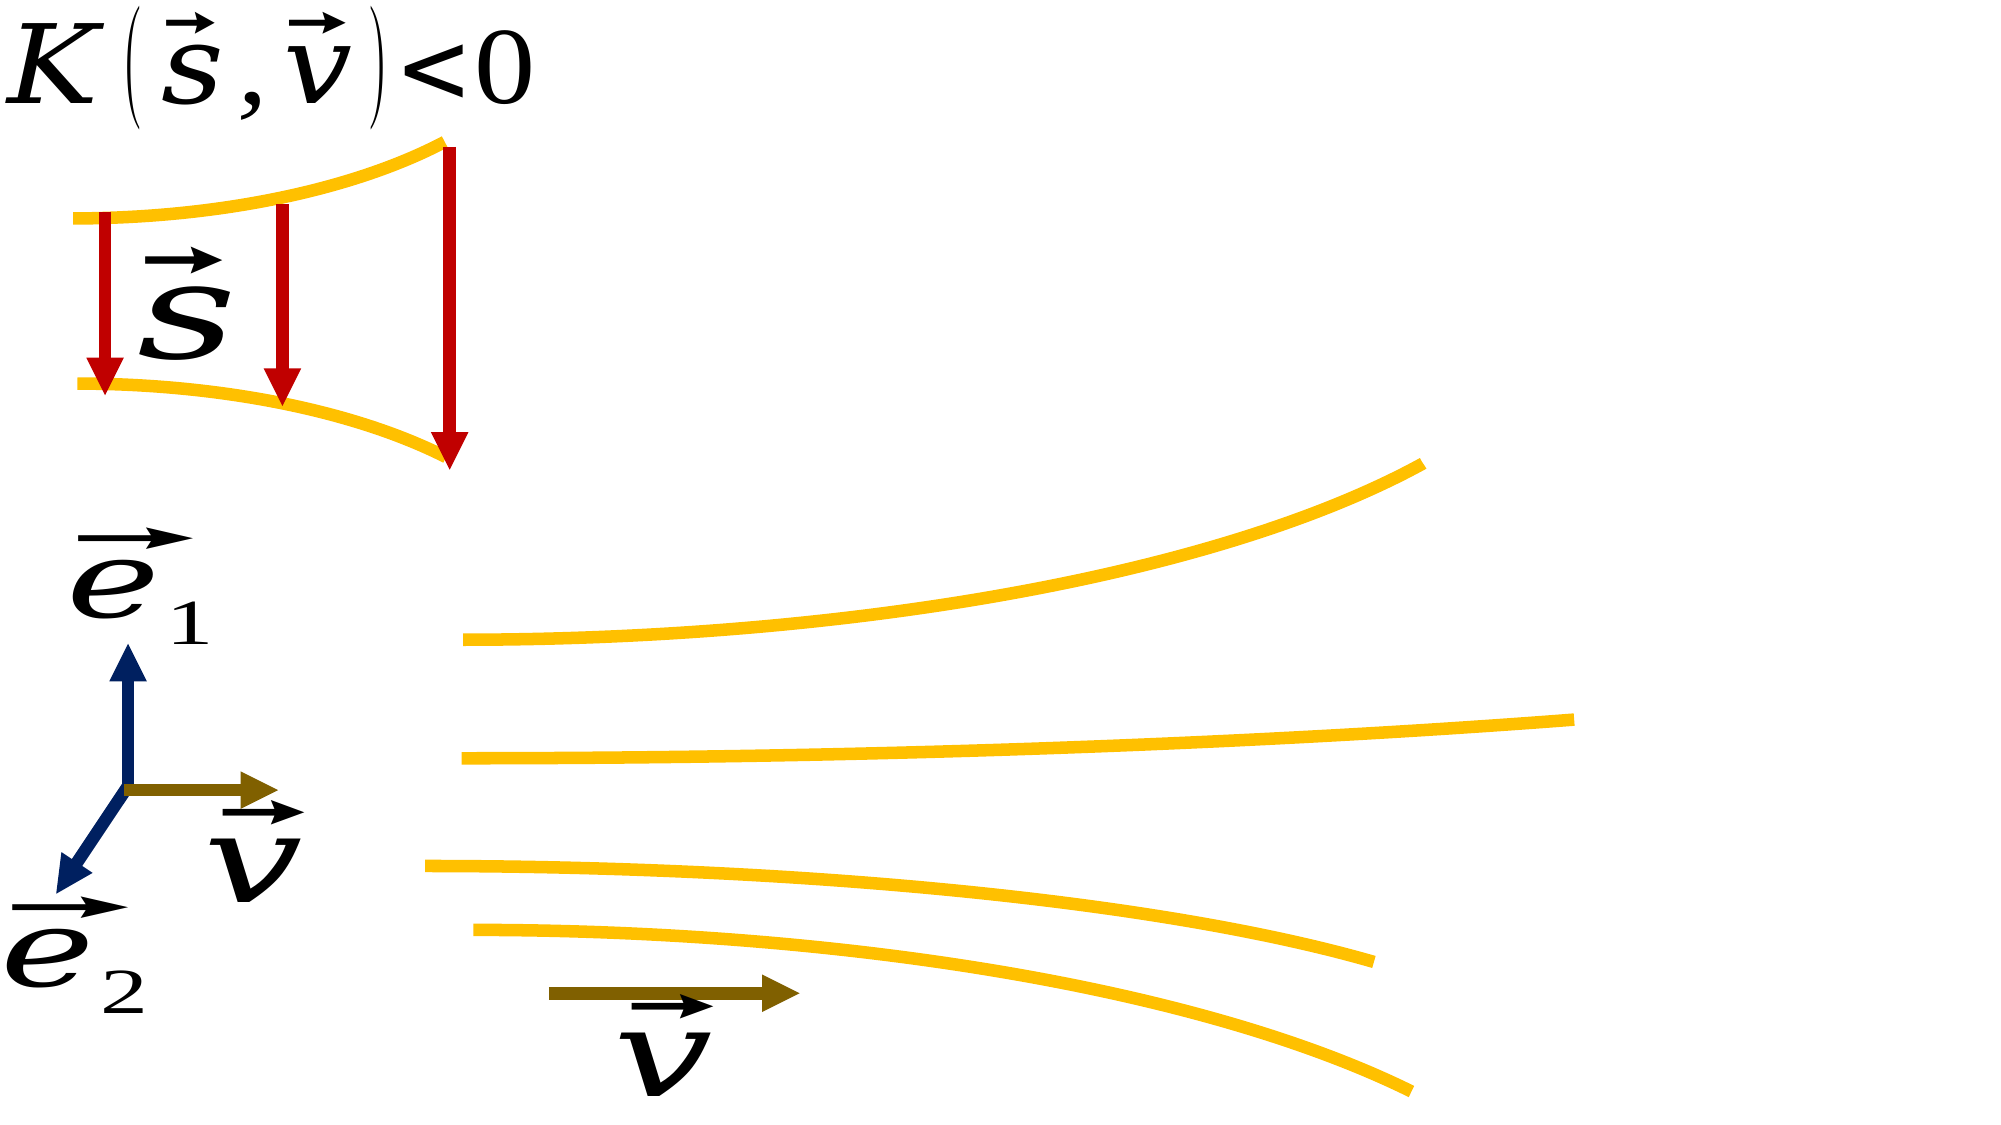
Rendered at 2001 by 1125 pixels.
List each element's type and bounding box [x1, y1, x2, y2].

text_box [0, 0, 2000, 1125]
text_box [0, 522, 315, 1029]
